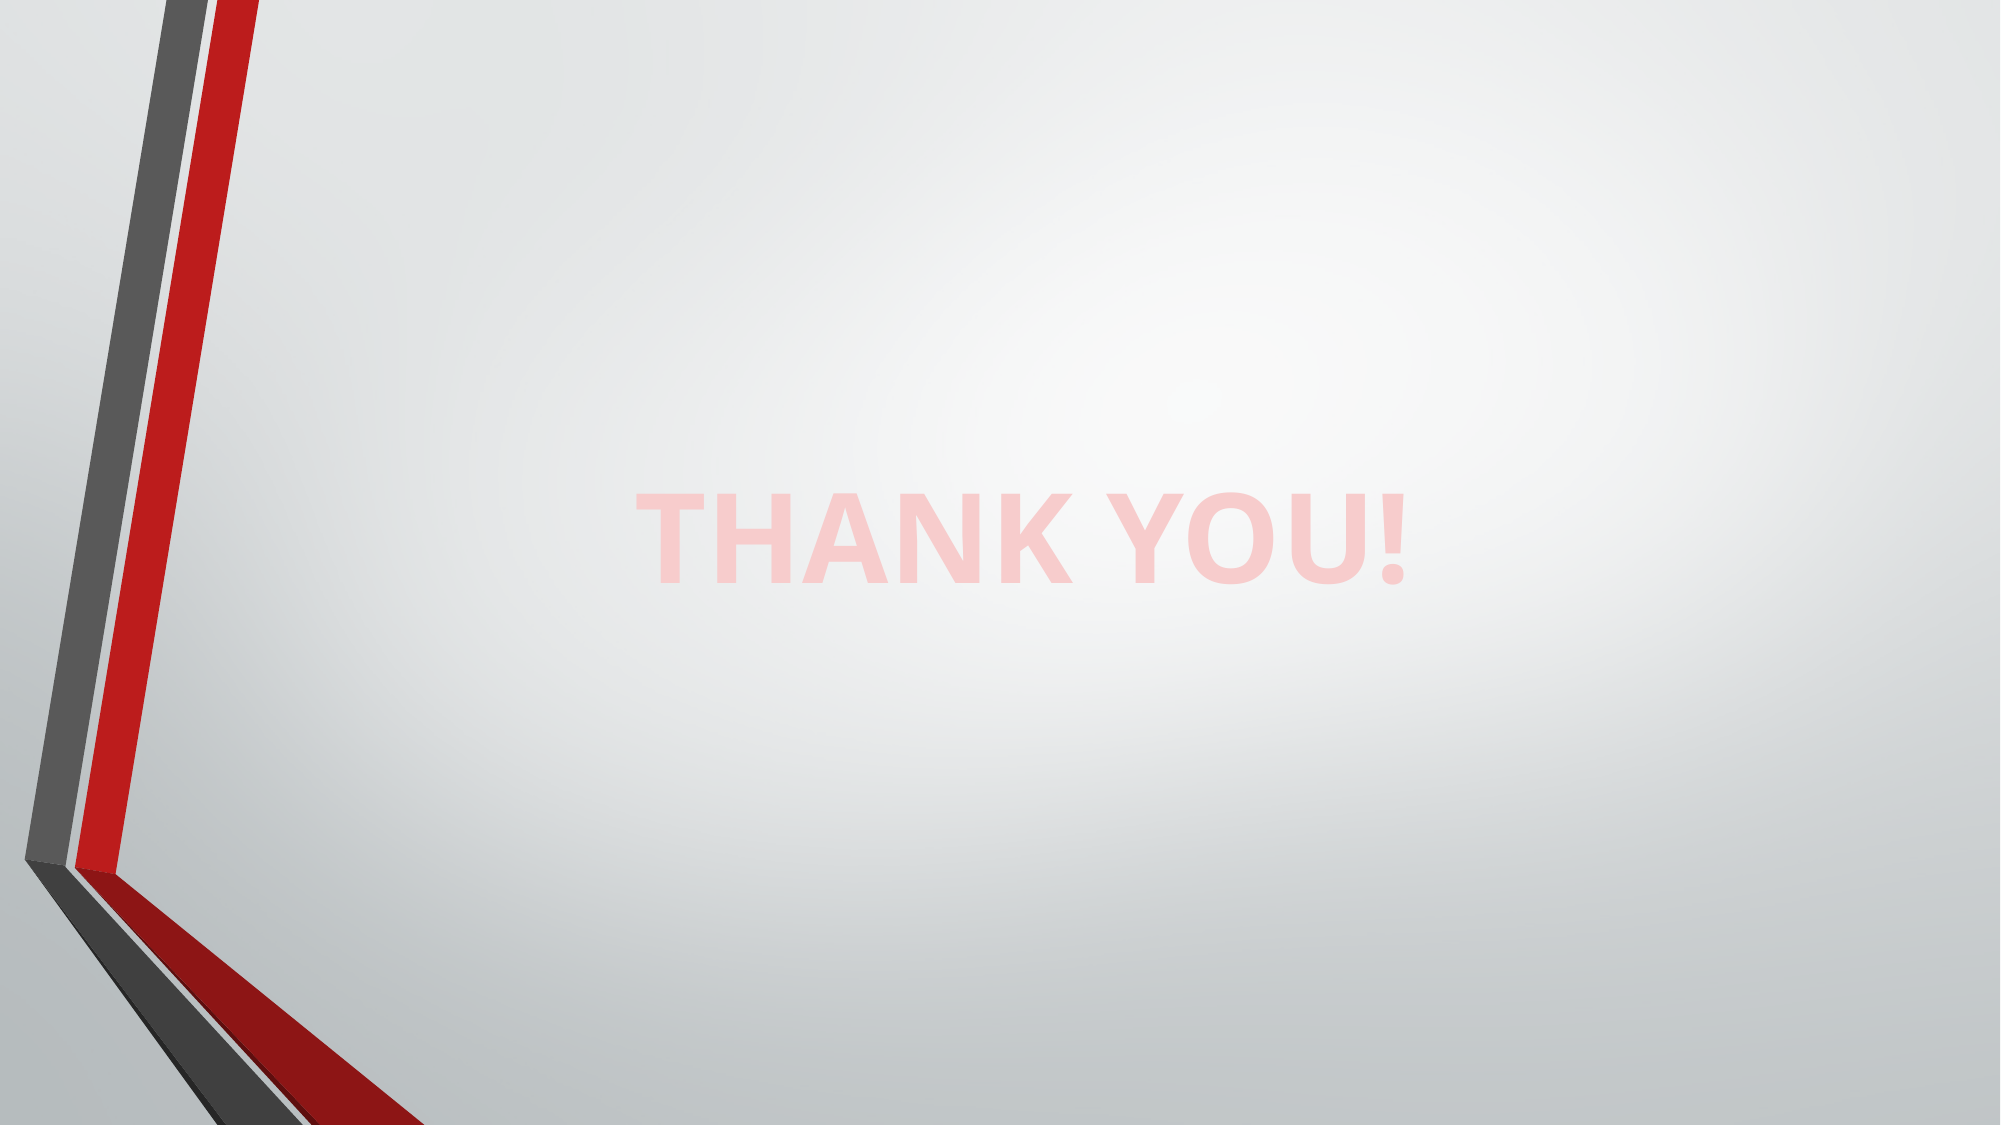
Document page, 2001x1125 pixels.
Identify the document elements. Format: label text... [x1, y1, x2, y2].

text_box THANK YOU! [619, 450, 1547, 616]
